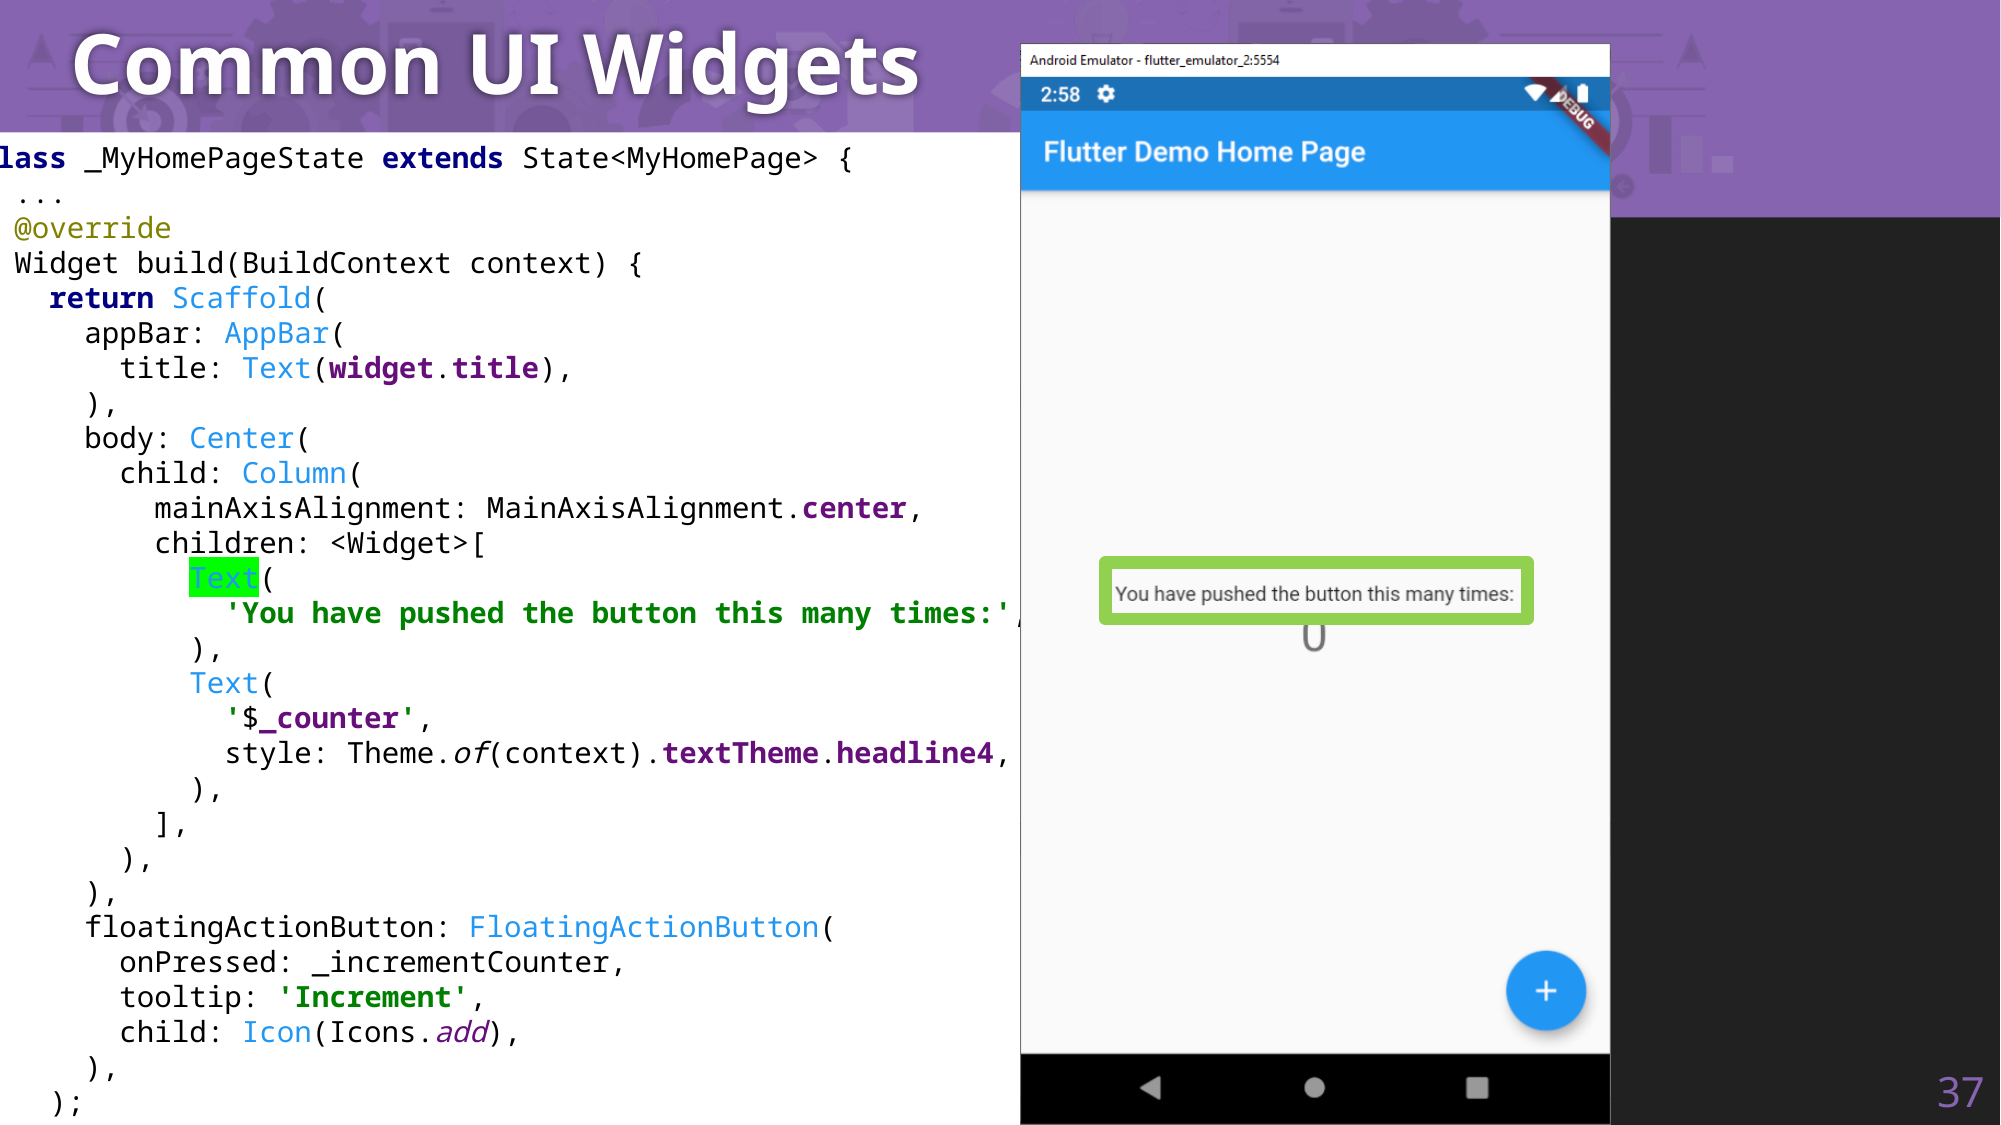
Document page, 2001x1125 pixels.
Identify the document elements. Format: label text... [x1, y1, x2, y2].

text_box class _MyHomePageState extends State<MyHomePage> { ... @override Widget build(BuildContext context) { return Scaffold( appBar: AppBar( title: Text(widget.title), ), body: Center( child: Column( mainAxisAlignment: MainAxisAlignment.center, children: <Widget>[ Text( 'You have pushed the button this many times:', ), Text( '$_counter', style: Theme.of(context).textTheme.headline4, ), ], ), ), floatingActionButton: FloatingActionButton( onPressed: _incrementCounter, tooltip: 'Increment', child: Icon(Icons.add), ), ); } } [0, 132, 1020, 1125]
title Common UI Widgets [55, 24, 1466, 119]
picture [1020, 42, 1612, 1125]
slide_number 37 [1828, 1065, 2000, 1125]
